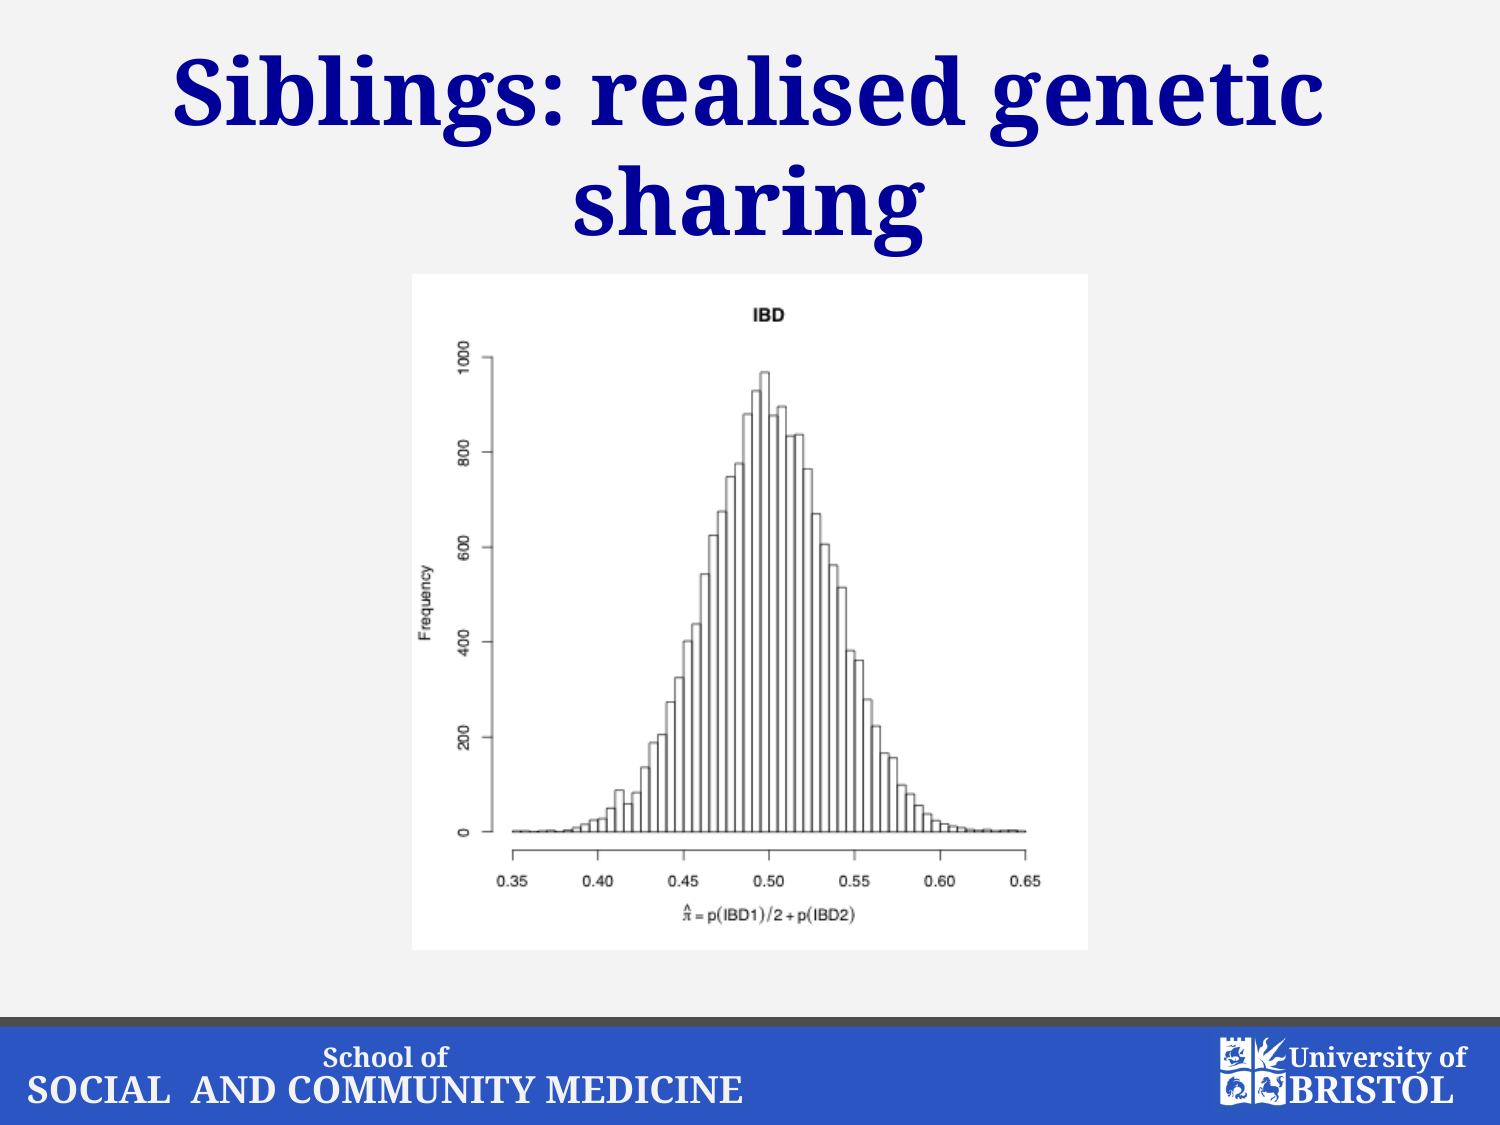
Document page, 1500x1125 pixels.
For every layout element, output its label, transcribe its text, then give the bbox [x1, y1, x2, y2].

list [112, 274, 1388, 951]
picture [1214, 1031, 1288, 1113]
title Siblings: realised genetic sharing [112, 49, 1388, 238]
